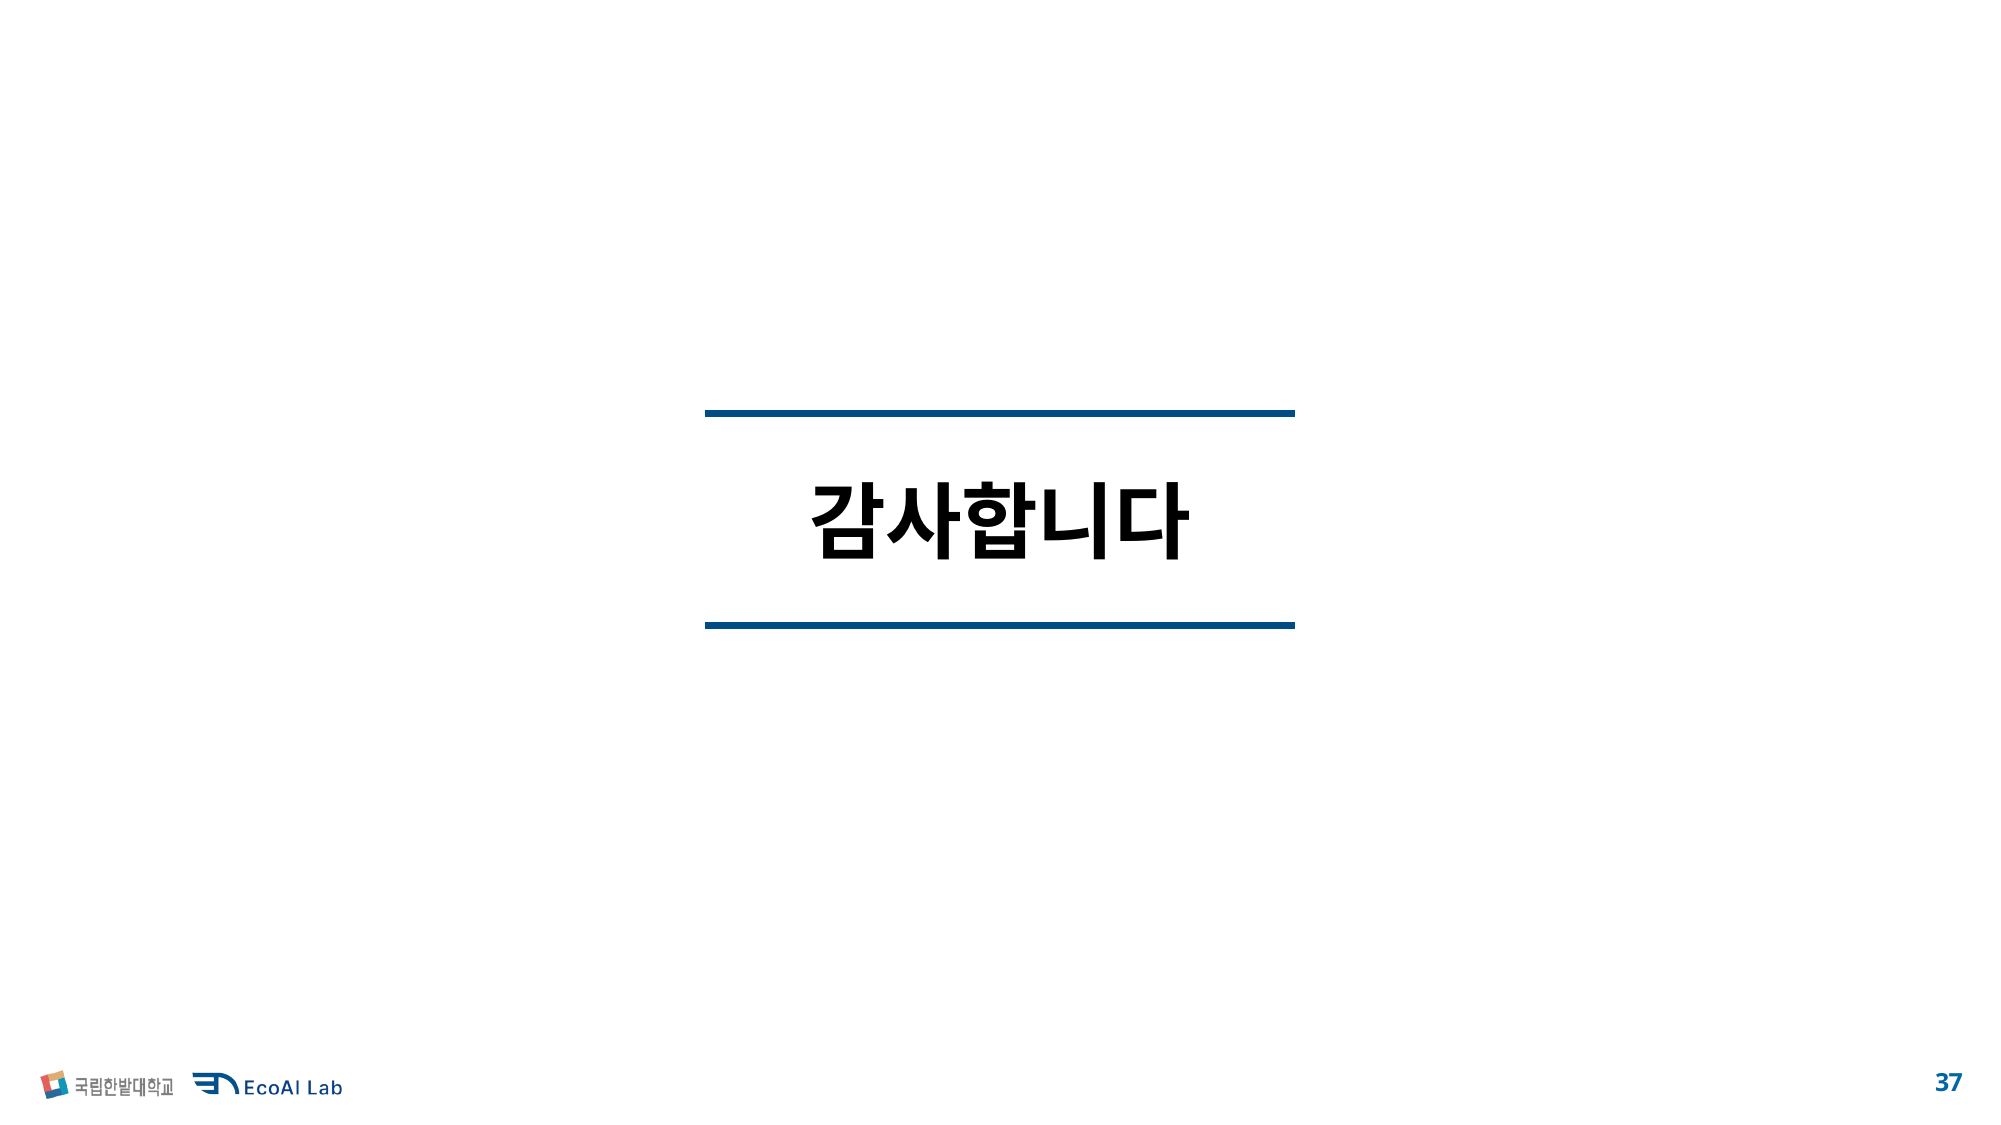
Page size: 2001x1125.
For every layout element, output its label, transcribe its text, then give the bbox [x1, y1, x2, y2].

text_box 감사합니다 [692, 461, 1308, 577]
text_box 36 [1928, 1066, 1973, 1101]
picture [40, 1070, 173, 1099]
picture [191, 1072, 342, 1095]
